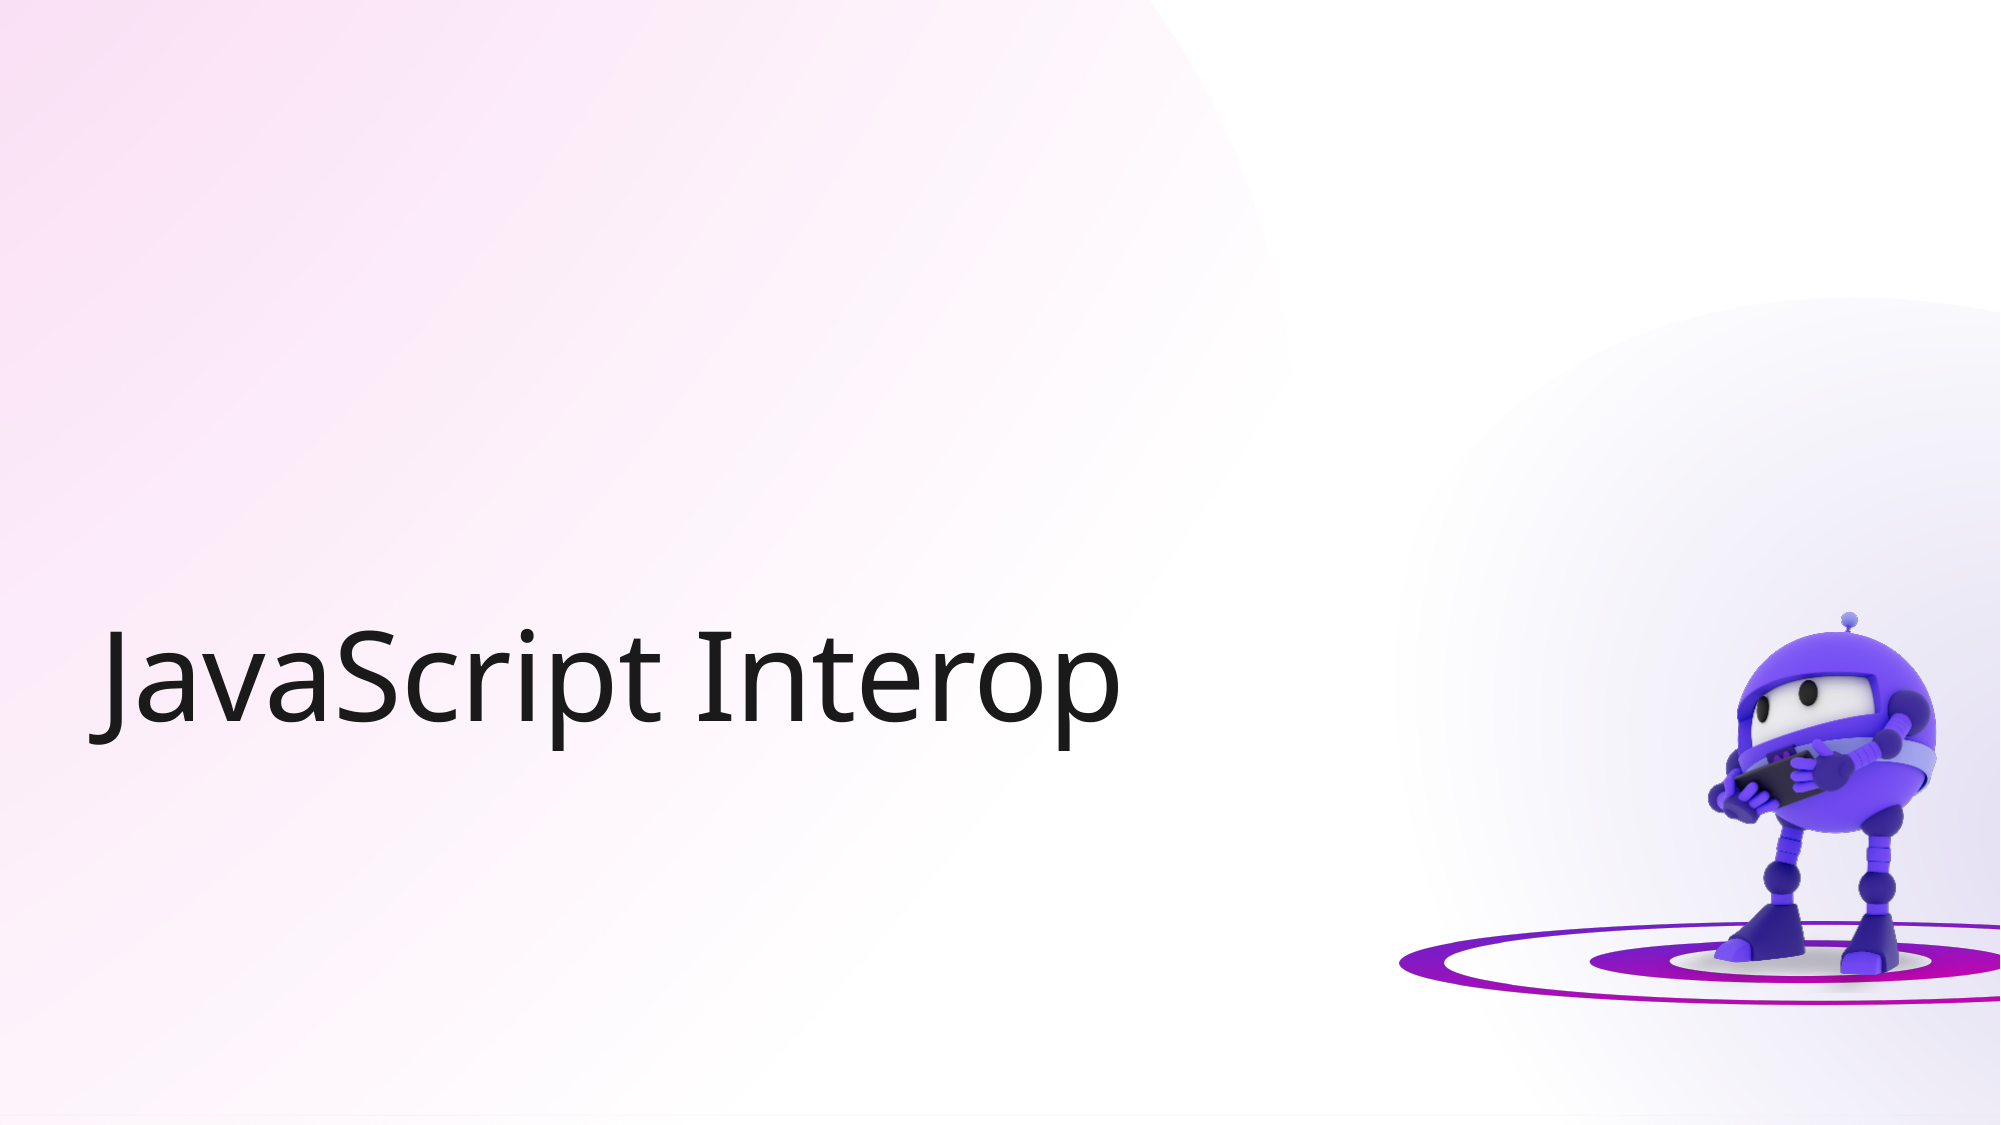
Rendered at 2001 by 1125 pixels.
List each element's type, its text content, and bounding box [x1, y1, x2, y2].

picture [0, 0, 2001, 1125]
title JavaScript Interop [99, 99, 1399, 749]
